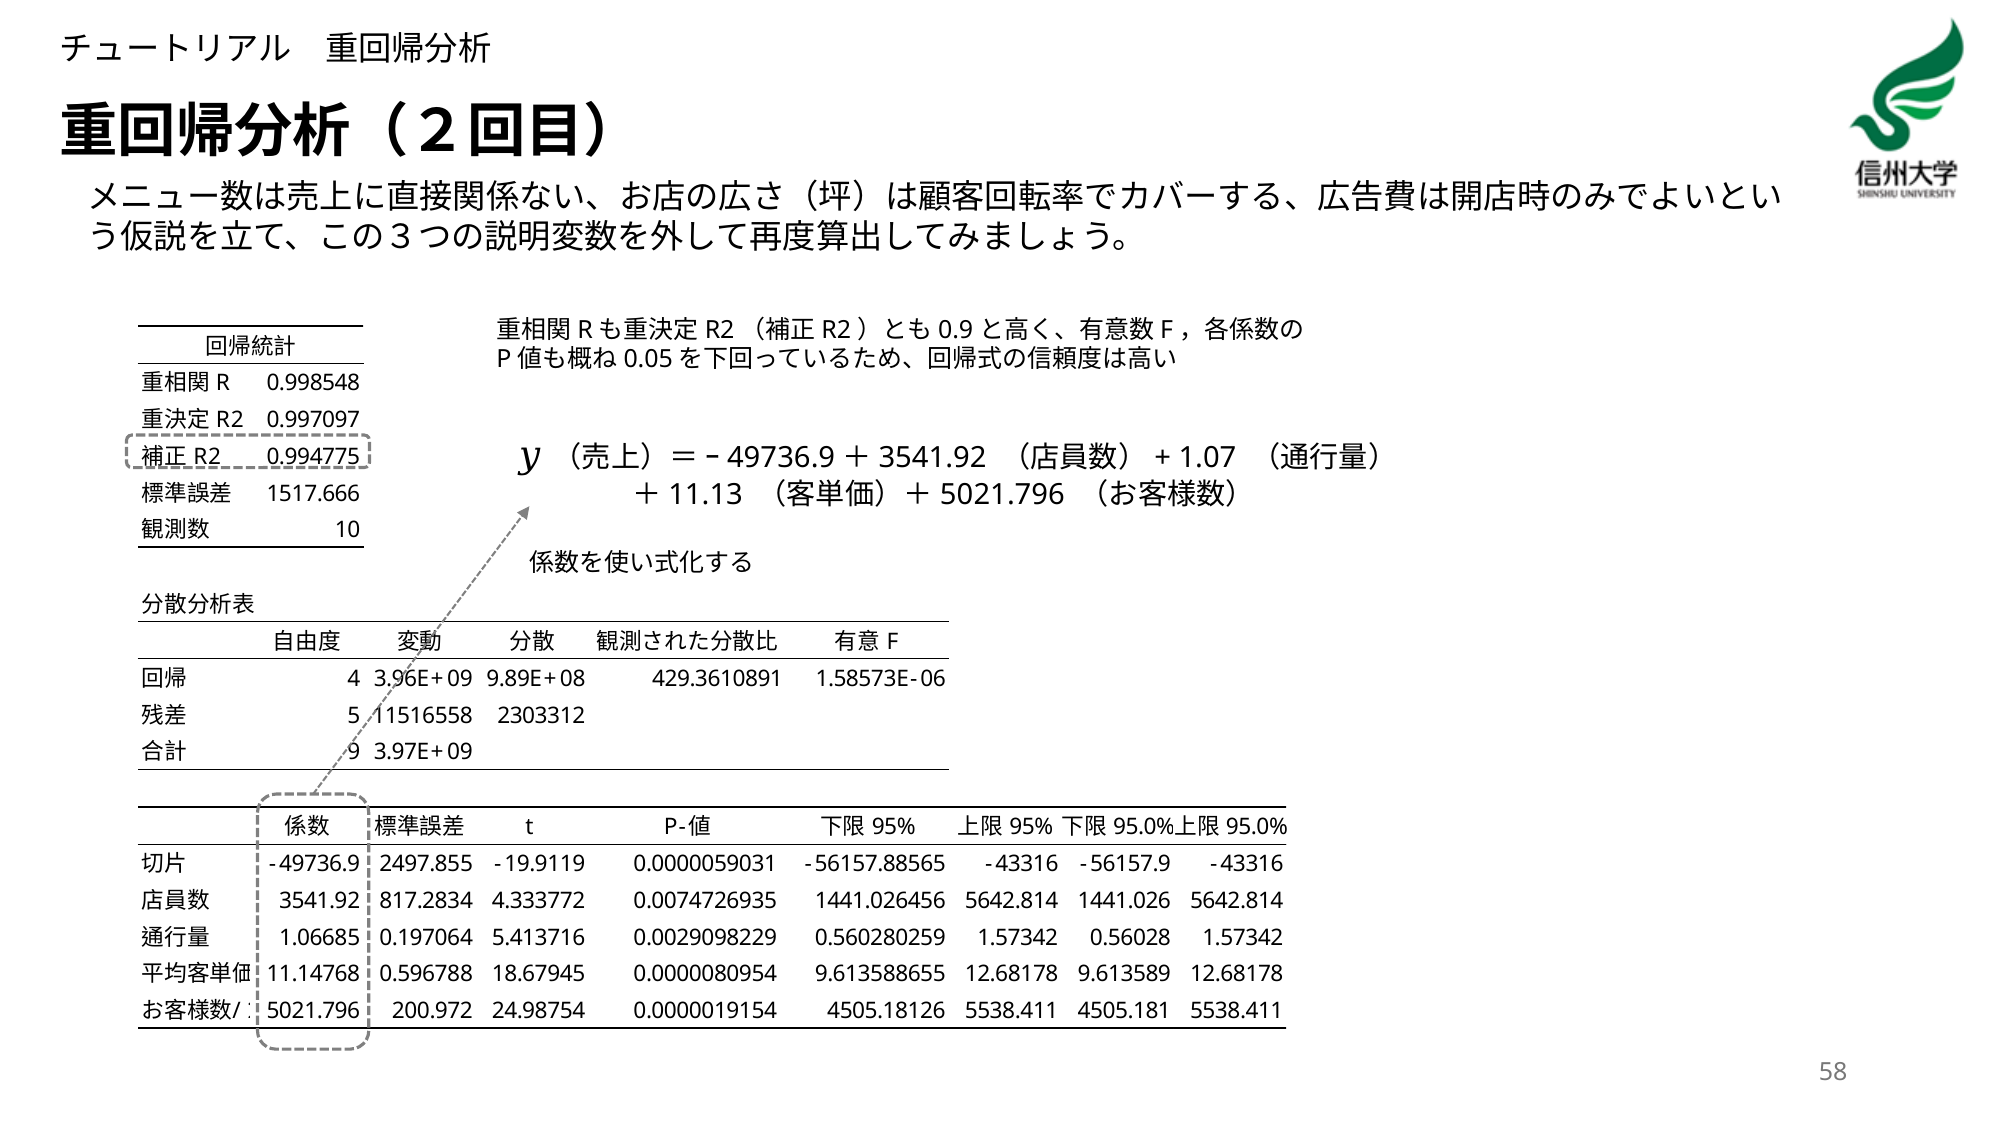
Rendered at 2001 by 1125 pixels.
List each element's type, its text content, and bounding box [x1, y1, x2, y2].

title 重回帰分析（２回目） [44, 93, 1770, 193]
list チュートリアル 重回帰分析 [44, 24, 1770, 85]
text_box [312, 505, 530, 795]
text_box メニュー数は売上に直接関係ない、お店の広さ（坪）は顧客回転率でカバーする、広告費は開店時のみでよいという仮説を立て、この３つの説明変数を外して再度算出してみましょう。 [72, 167, 1804, 263]
text_box [124, 433, 137, 470]
slide_number 58 [1412, 1042, 1863, 1103]
picture [1816, 13, 1989, 216]
picture [137, 325, 1288, 1030]
text_box [255, 1030, 371, 1051]
text_box 重相関Rも重決定R2（補正R2）とも0.9と高く、有意数F，各係数のP値も概ね0.05を下回っているため、回帰式の信頼度は高い [481, 305, 1338, 381]
